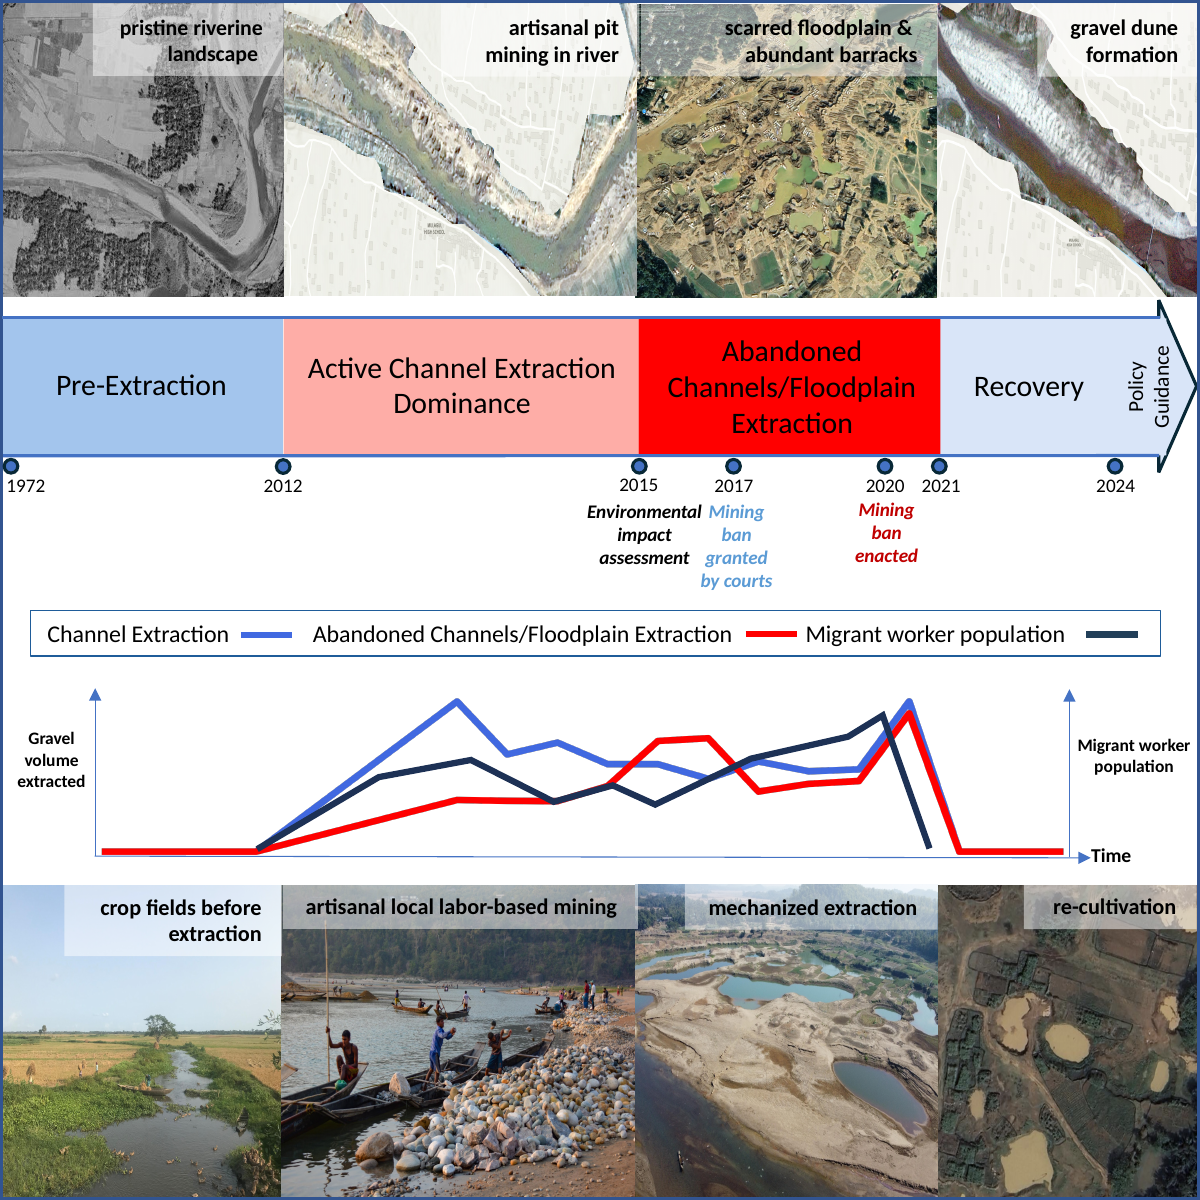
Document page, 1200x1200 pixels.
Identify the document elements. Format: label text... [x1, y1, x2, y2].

text_box [0, 0, 1200, 1200]
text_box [2, 882, 1200, 1200]
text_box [568, 489, 940, 601]
text_box [726, 459, 741, 472]
text_box [632, 459, 647, 472]
text_box [276, 459, 291, 472]
text_box Channel Extraction Abandoned Channels/Floodplain Extraction Migrant worker population [30, 610, 1161, 656]
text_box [6, 472, 1136, 497]
text_box [878, 459, 892, 472]
text_box [1108, 459, 1122, 472]
text_box [4, 459, 18, 472]
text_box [2, 2, 1199, 298]
text_box [932, 459, 947, 472]
picture [48, 686, 1116, 867]
